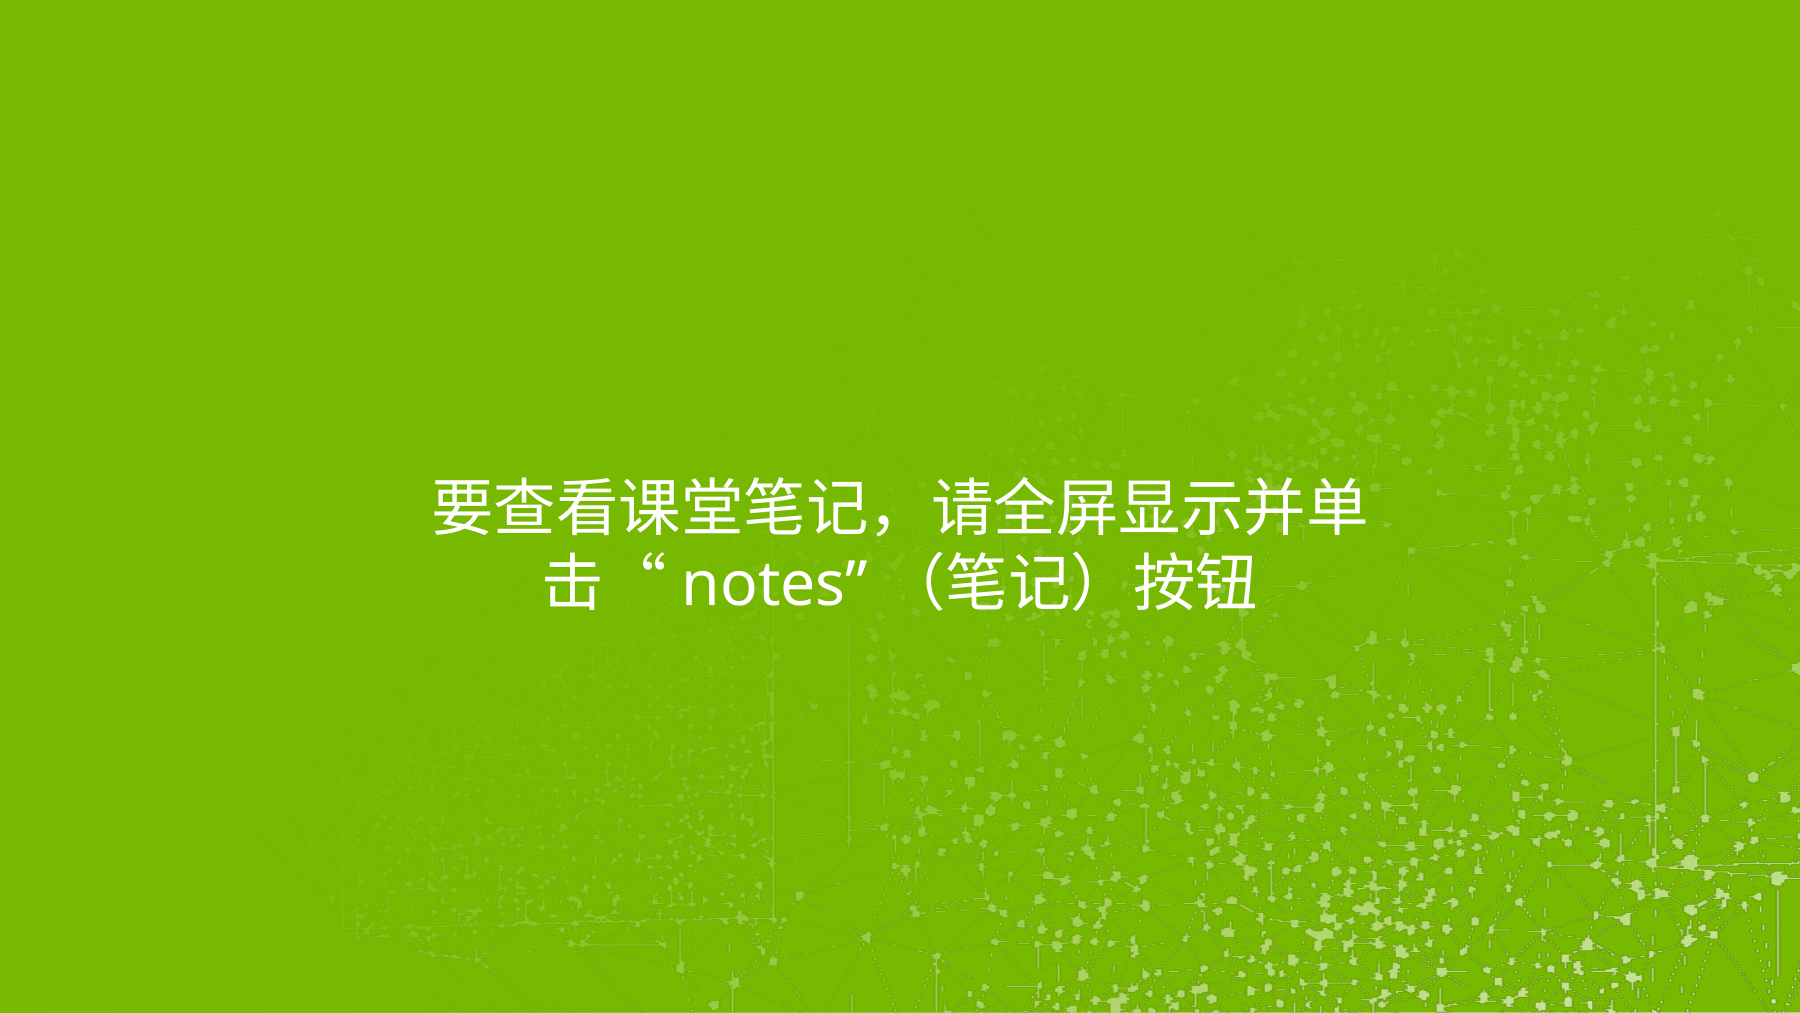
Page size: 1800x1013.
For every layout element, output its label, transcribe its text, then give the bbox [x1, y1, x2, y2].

text_box 要查看课堂笔记，请全屏显示并单击“notes”（笔记）按钮 [319, 460, 1481, 626]
